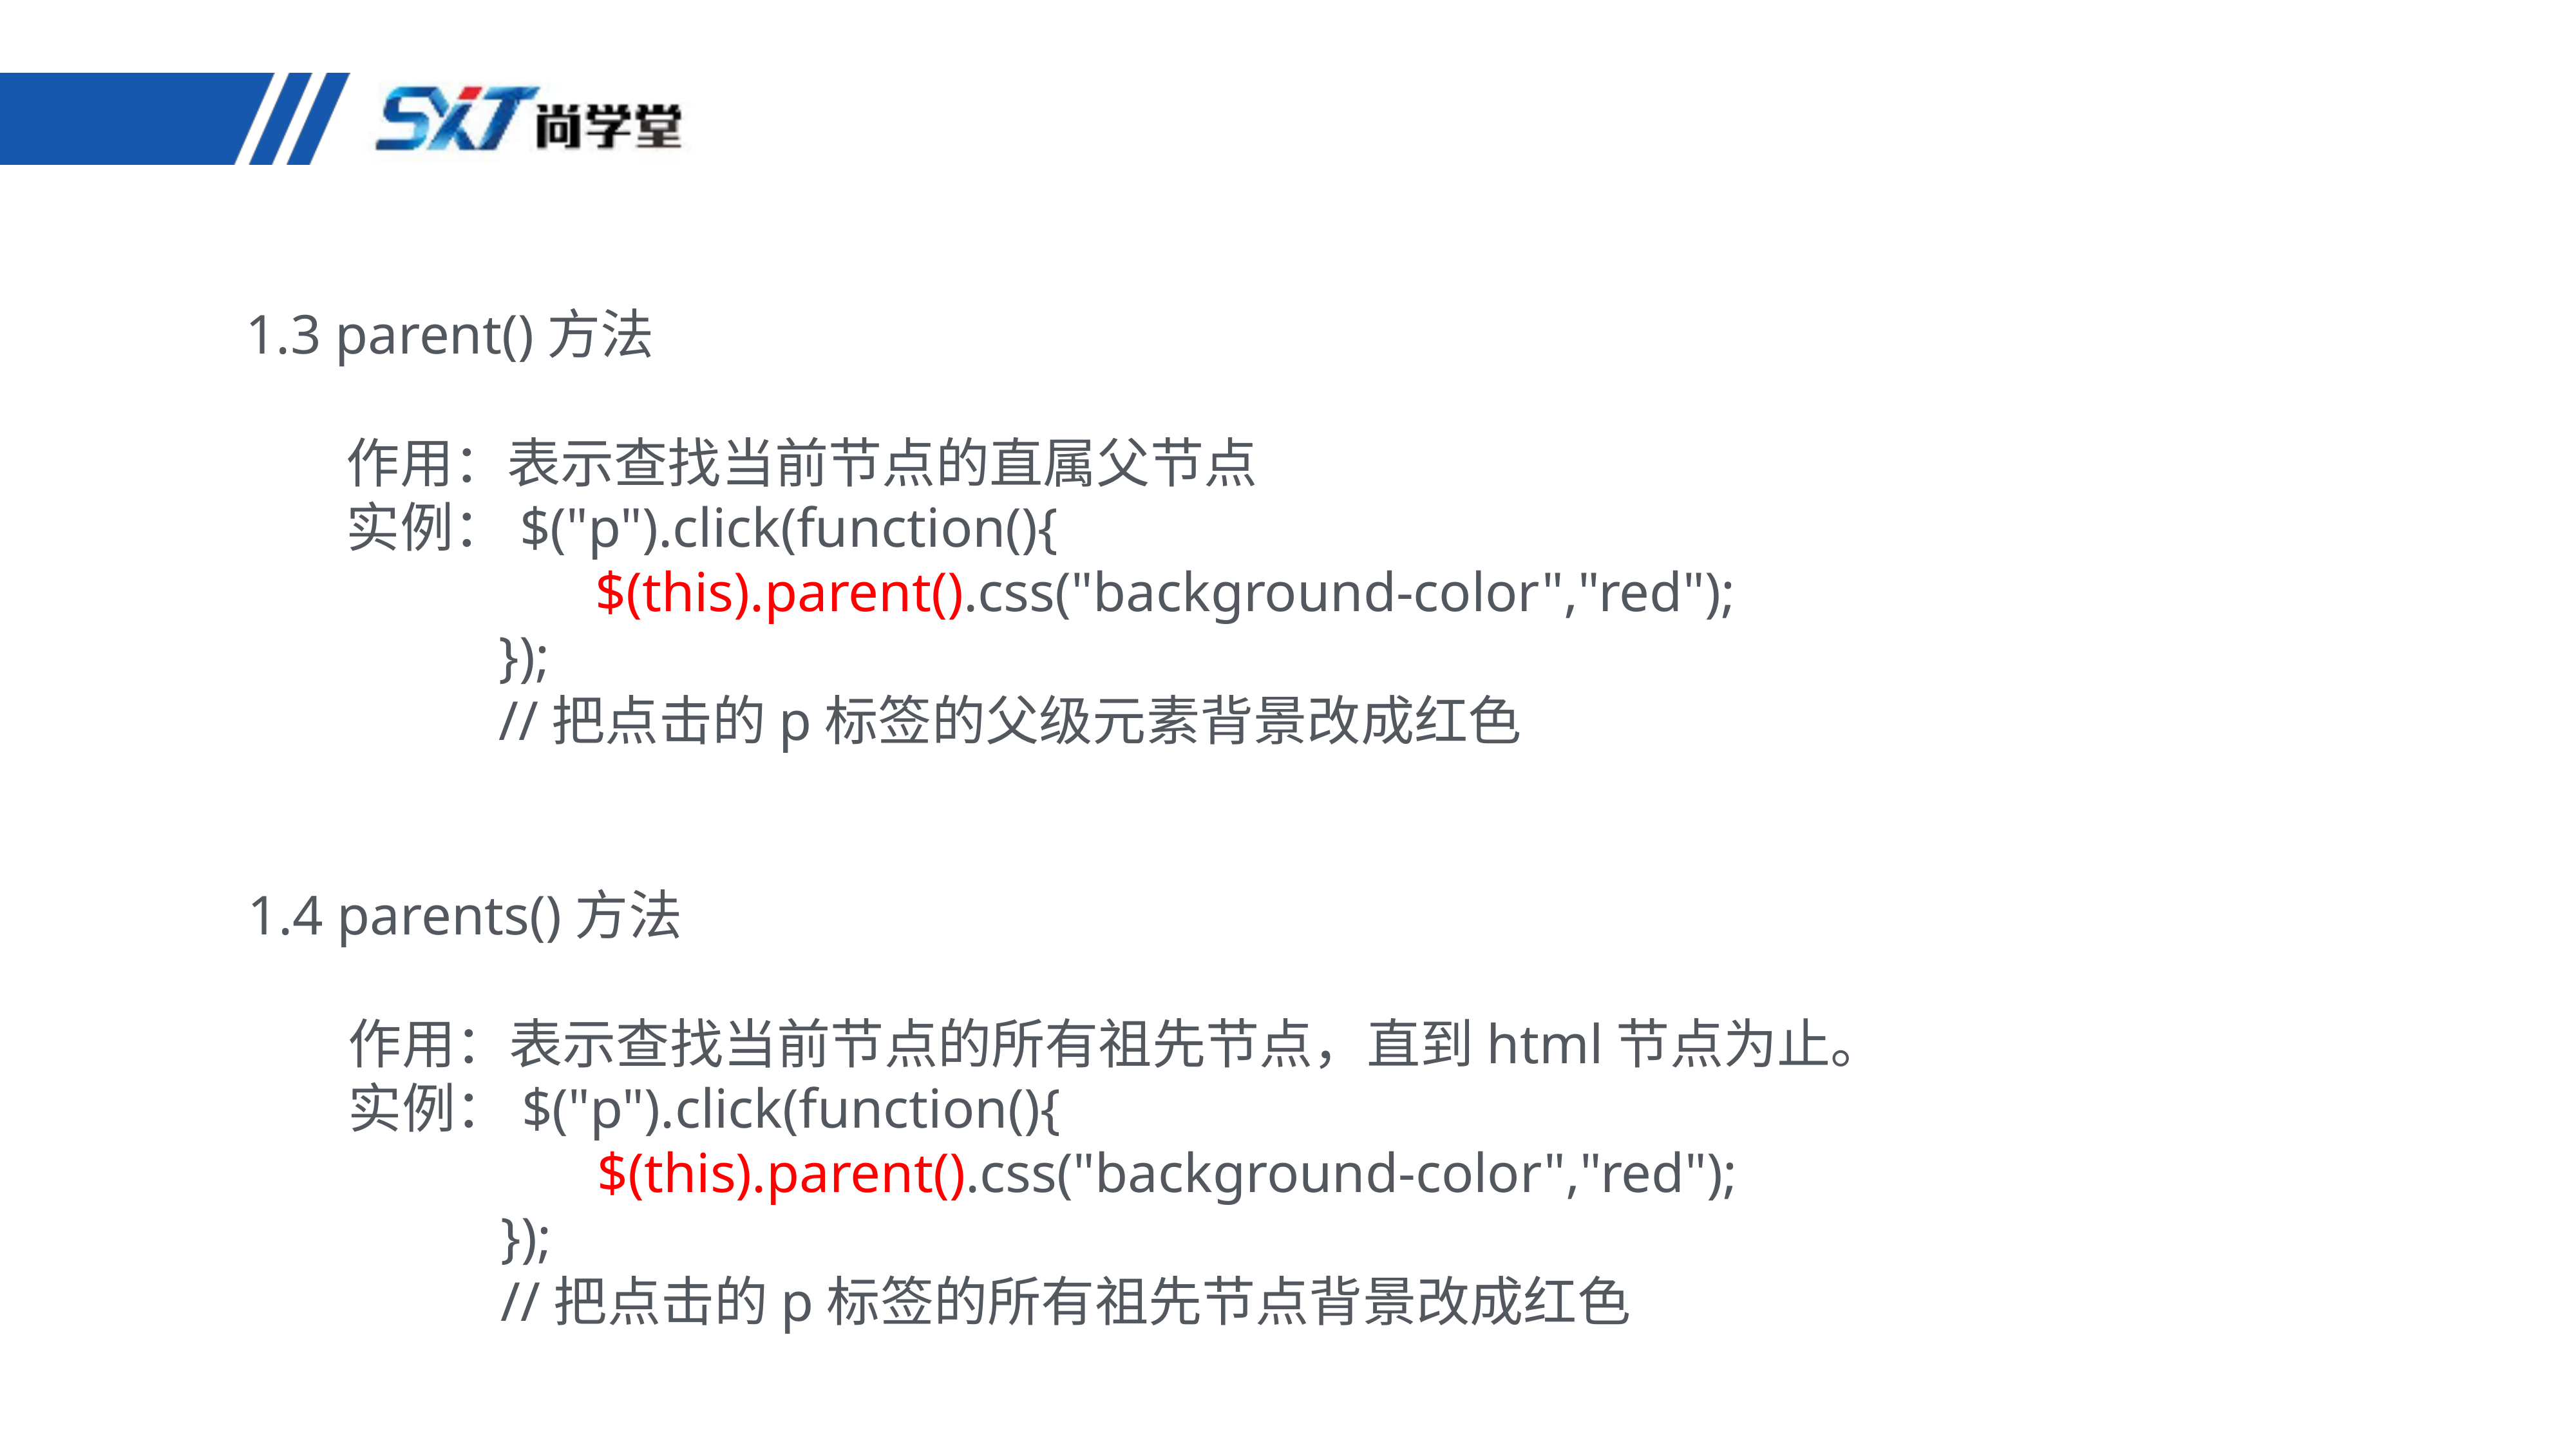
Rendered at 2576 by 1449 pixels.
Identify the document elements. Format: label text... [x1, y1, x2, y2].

text_box 1.4 parents()方法 作用：表示查找当前节点的所有祖先节点，直到html节点为止。 实例：$("p").click(function(){ $(this).parent().css("background-color","red"); }); //把点击的p标签的所有祖先节点背景改成红色 [238, 876, 2523, 1337]
text_box 1.3 parent()方法 作用：表示查找当前节点的直属父节点 实例：$("p").click(function(){ $(this).parent().css("background-color","red"); }); //把点击的p标签的父级元素背景改成红色 [236, 295, 2521, 756]
picture [359, 17, 699, 242]
picture [0, 73, 350, 165]
